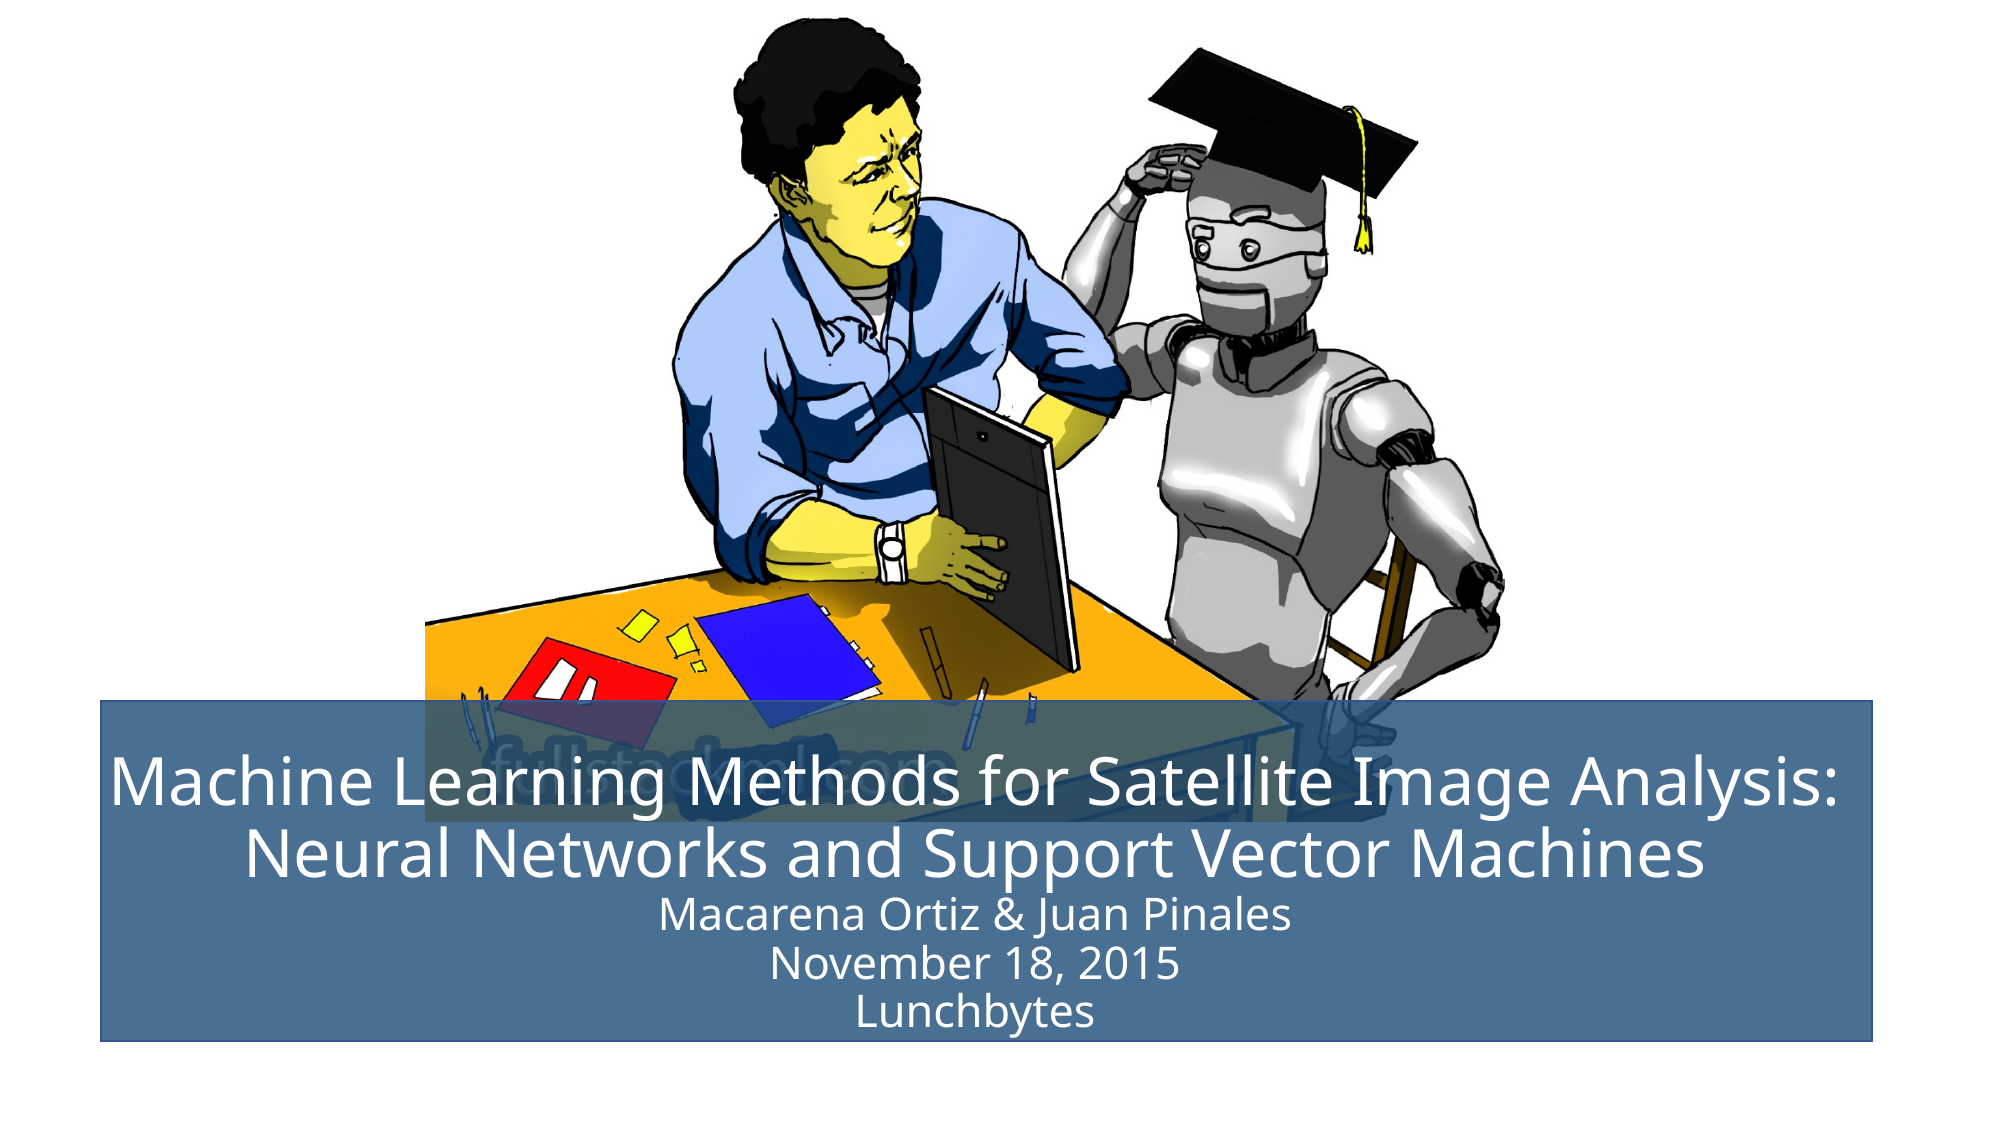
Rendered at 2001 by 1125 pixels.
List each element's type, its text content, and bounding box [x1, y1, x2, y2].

text_box [100, 700, 425, 733]
title Machine Learning Methods for Satellite Image Analysis: Neural Networks and Support Vector Machines Macarena Ortiz & Juan Pinales November 18, 2015 Lunchbytes [77, 733, 1873, 1125]
text_box [1505, 700, 1873, 733]
picture [425, 17, 1505, 822]
